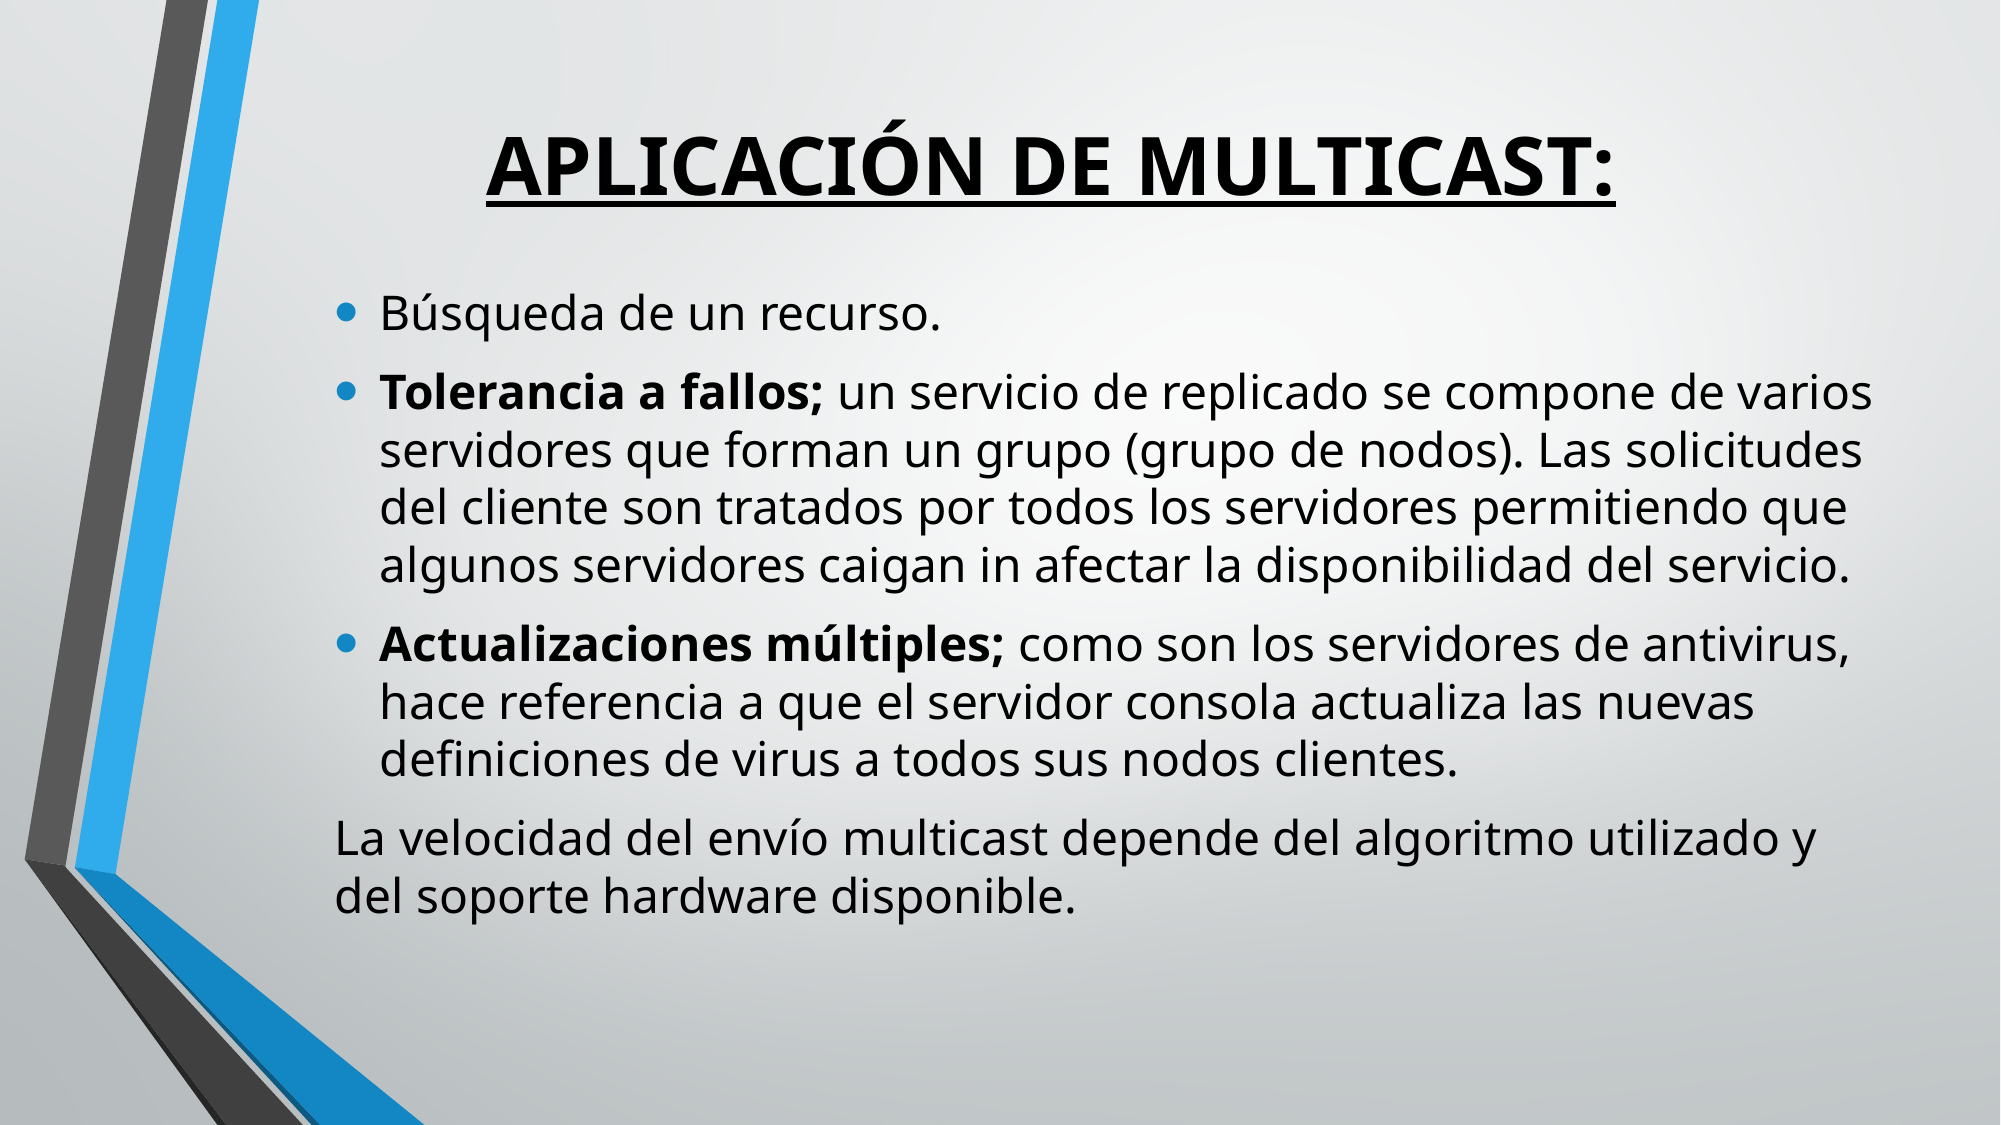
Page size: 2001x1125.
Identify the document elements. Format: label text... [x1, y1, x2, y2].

title APLICACIÓN DE MULTICAST: [320, 106, 1783, 275]
list Búsqueda de un recurso. Tolerancia a fallos; un servicio de replicado se compone de varios servidores que forman un grupo (grupo de nodos). Las solicitudes del cliente son tratados por todos los servidores permitiendo que algunos servidores caigan in afectar la disponibilidad del servicio. Actualizaciones múltiples; como son los servidores de antivirus, hace referencia a que el servidor consola actualiza las nuevas definiciones de virus a todos sus nodos clientes. La velocidad del envío multicast depende del algoritmo utilizado y del soporte hardware disponible. [319, 275, 1905, 942]
